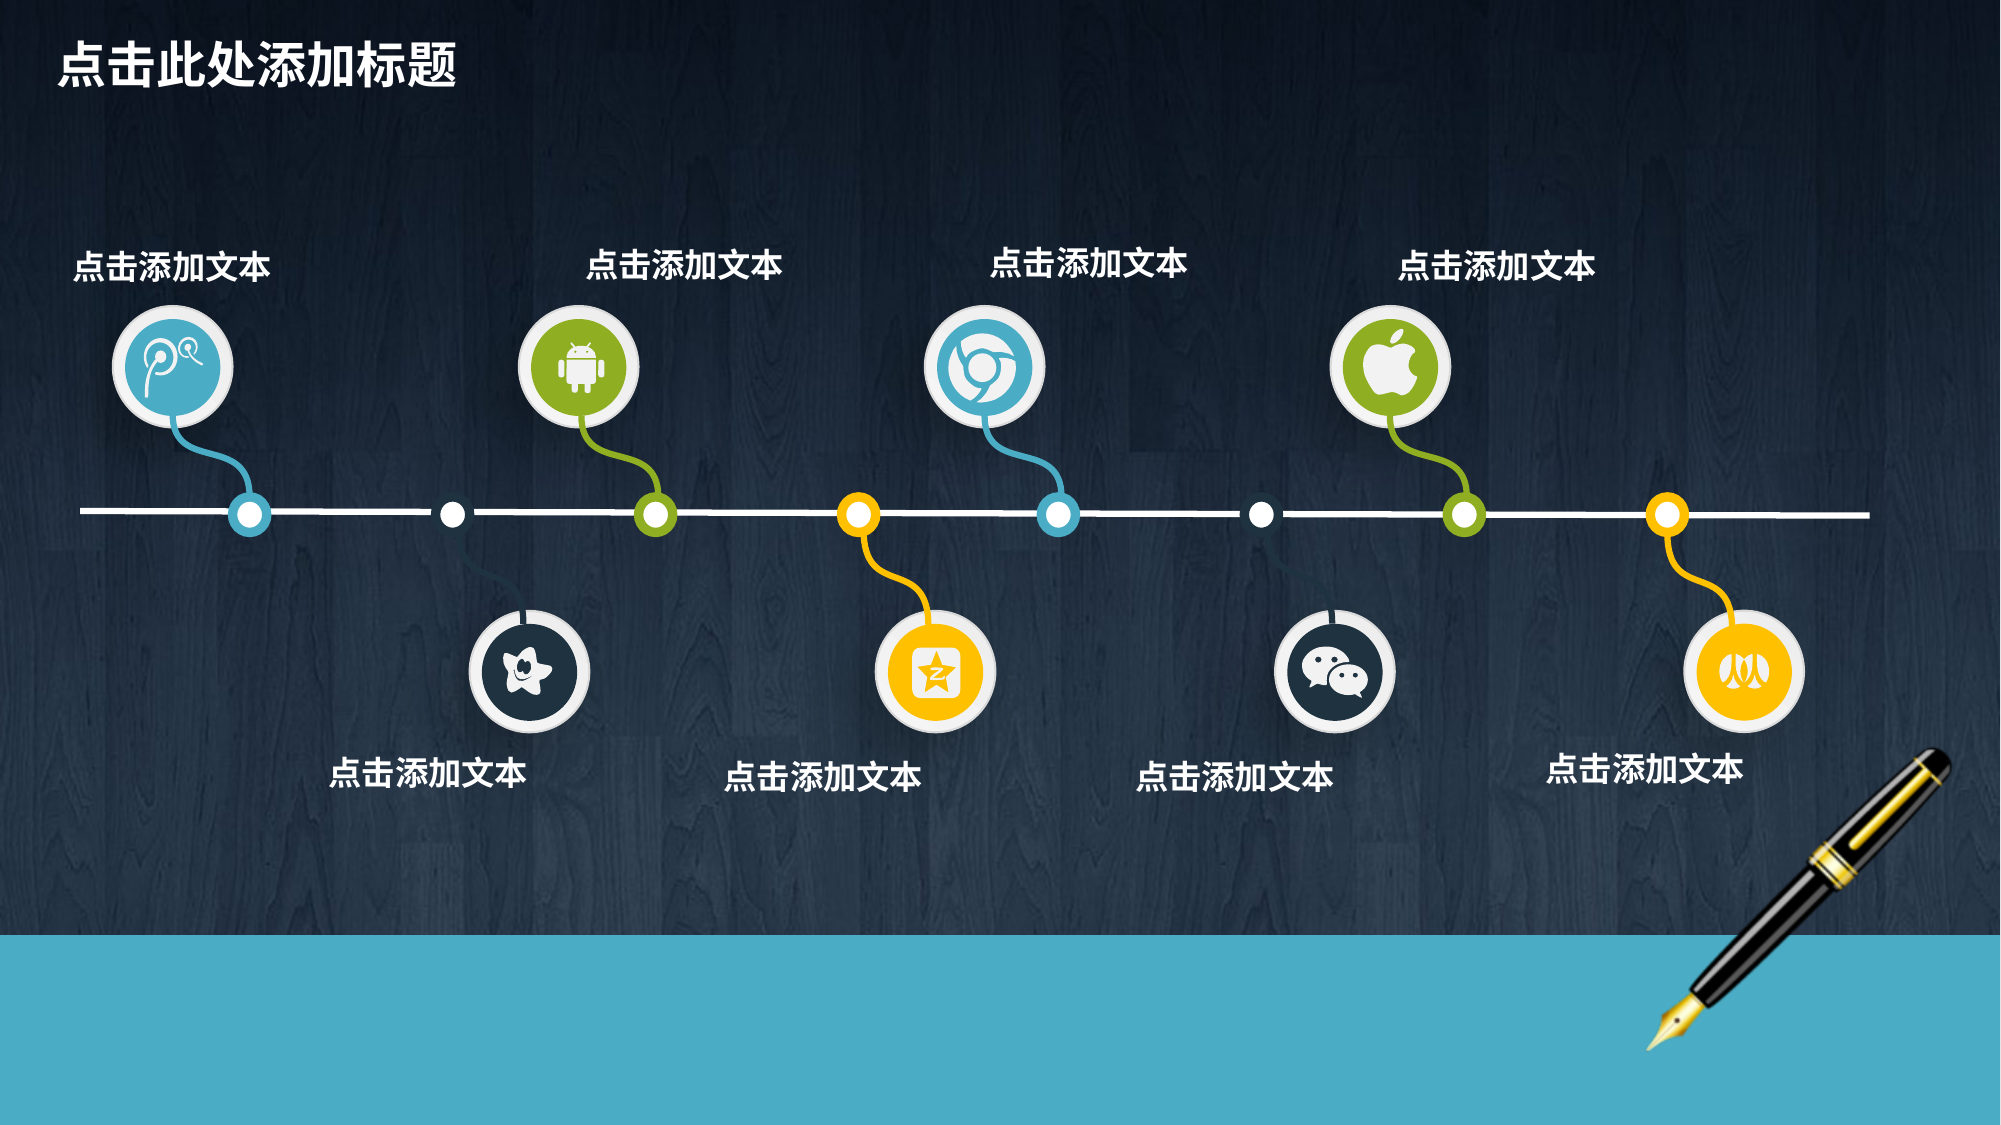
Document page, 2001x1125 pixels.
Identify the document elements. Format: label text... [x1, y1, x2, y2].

text_box [0, 934, 2000, 1125]
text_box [57, 235, 1870, 805]
text_box 点击此处添加标题 [42, 25, 476, 101]
picture [0, 0, 2001, 1125]
